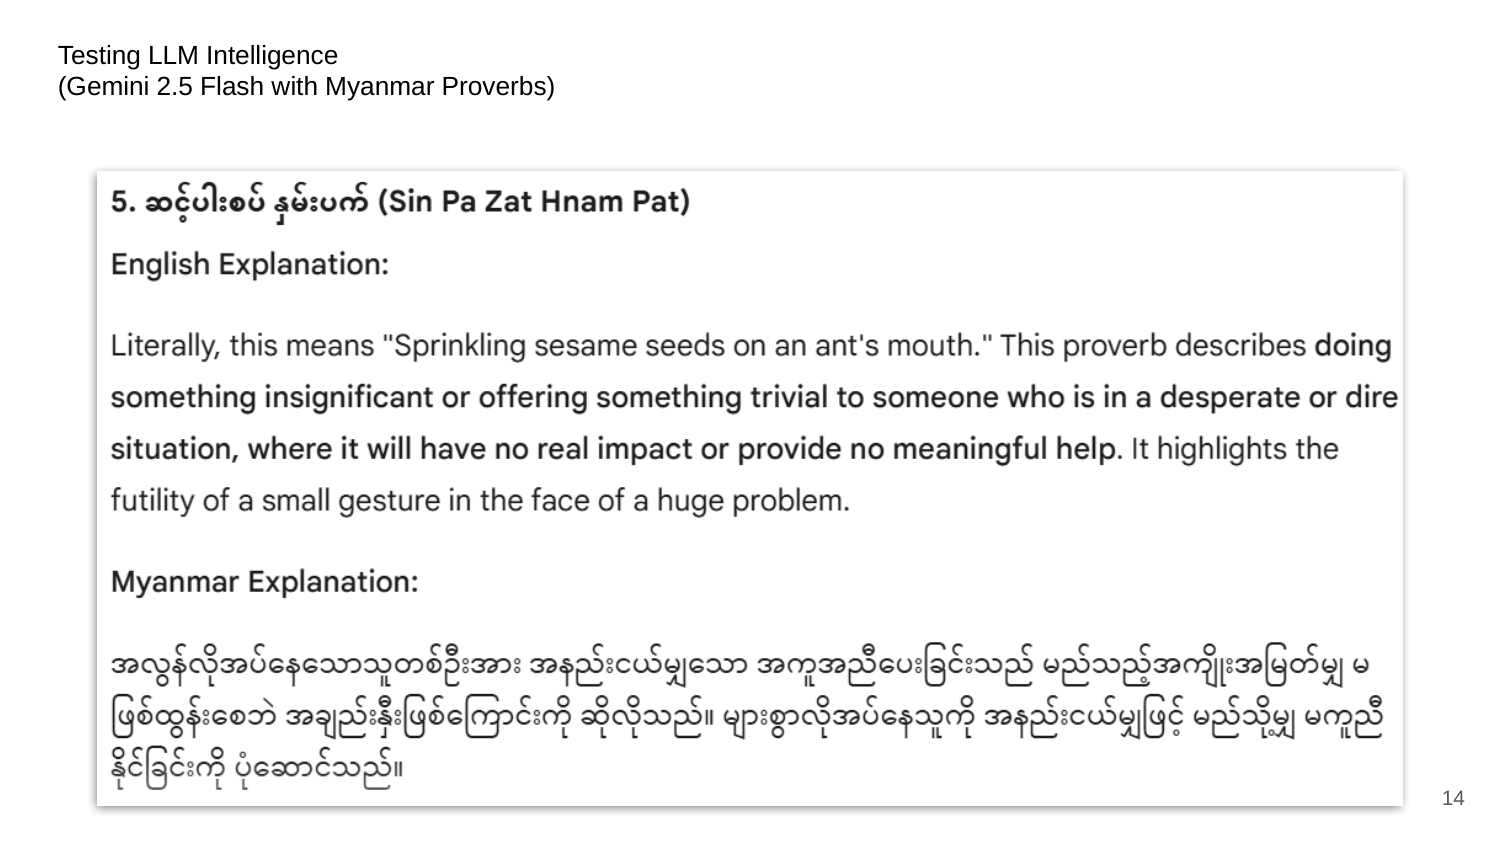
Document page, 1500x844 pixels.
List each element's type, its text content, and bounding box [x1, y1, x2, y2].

slide_number ‹#› [1389, 764, 1480, 830]
title Testing LLM Intelligence (Gemini 2.5 Flash with Myanmar Proverbs) [42, 23, 1468, 117]
picture [96, 171, 1403, 807]
